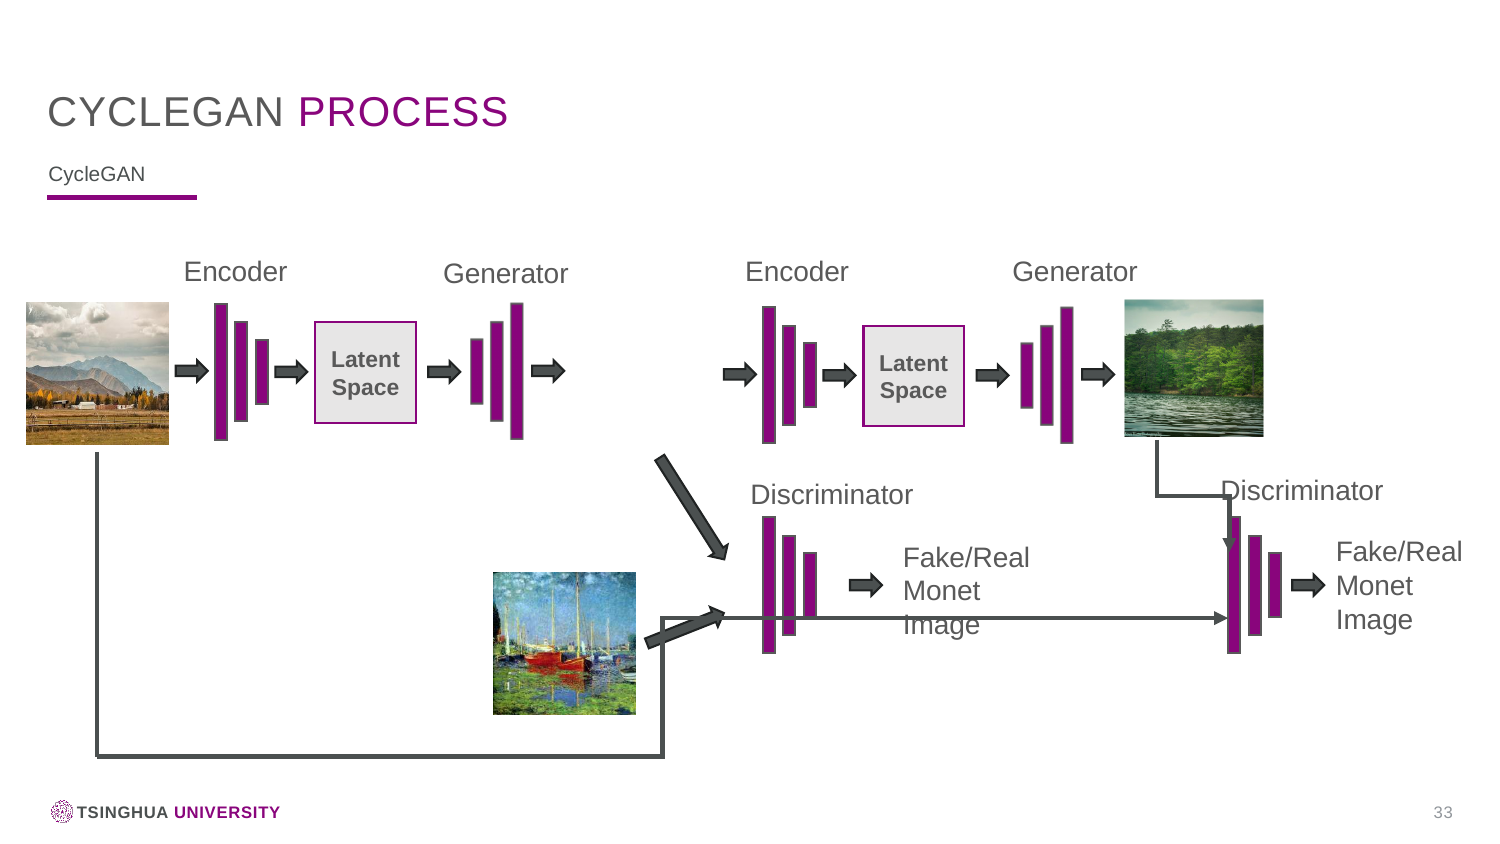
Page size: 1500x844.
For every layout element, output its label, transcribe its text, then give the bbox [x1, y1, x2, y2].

text_box Generator [993, 245, 1158, 295]
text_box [1137, 459, 1250, 533]
picture [51, 800, 73, 823]
text_box [427, 358, 462, 385]
text_box [1081, 361, 1116, 388]
text_box [531, 357, 566, 384]
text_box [214, 303, 268, 440]
picture [1020, 305, 1074, 444]
picture [470, 301, 524, 440]
text_box Latent Space [862, 325, 965, 427]
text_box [762, 517, 816, 618]
text_box [274, 358, 309, 385]
text_box Fake/Real Monet Image [1321, 526, 1480, 643]
text_box [1291, 572, 1321, 599]
text_box Encoder [730, 246, 873, 295]
text_box Generator [423, 248, 588, 297]
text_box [1228, 517, 1282, 654]
list CycleGAN [48, 156, 1453, 180]
list Cyclegan Process [47, 38, 1453, 136]
text_box Fake/Real Monet Image [888, 531, 1056, 616]
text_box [762, 307, 816, 444]
text_box [848, 572, 884, 599]
text_box Encoder [168, 246, 312, 295]
text_box [174, 357, 210, 384]
text_box [722, 361, 758, 388]
picture [1122, 297, 1265, 439]
text_box [822, 362, 857, 389]
text_box [653, 453, 730, 561]
text_box [975, 362, 1011, 389]
picture [26, 302, 169, 445]
text_box [699, 605, 726, 616]
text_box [96, 618, 1229, 757]
text_box Discriminator [1250, 465, 1403, 514]
text_box Latent Space [314, 321, 417, 424]
text_box Discriminator [731, 468, 933, 518]
picture [493, 572, 636, 715]
